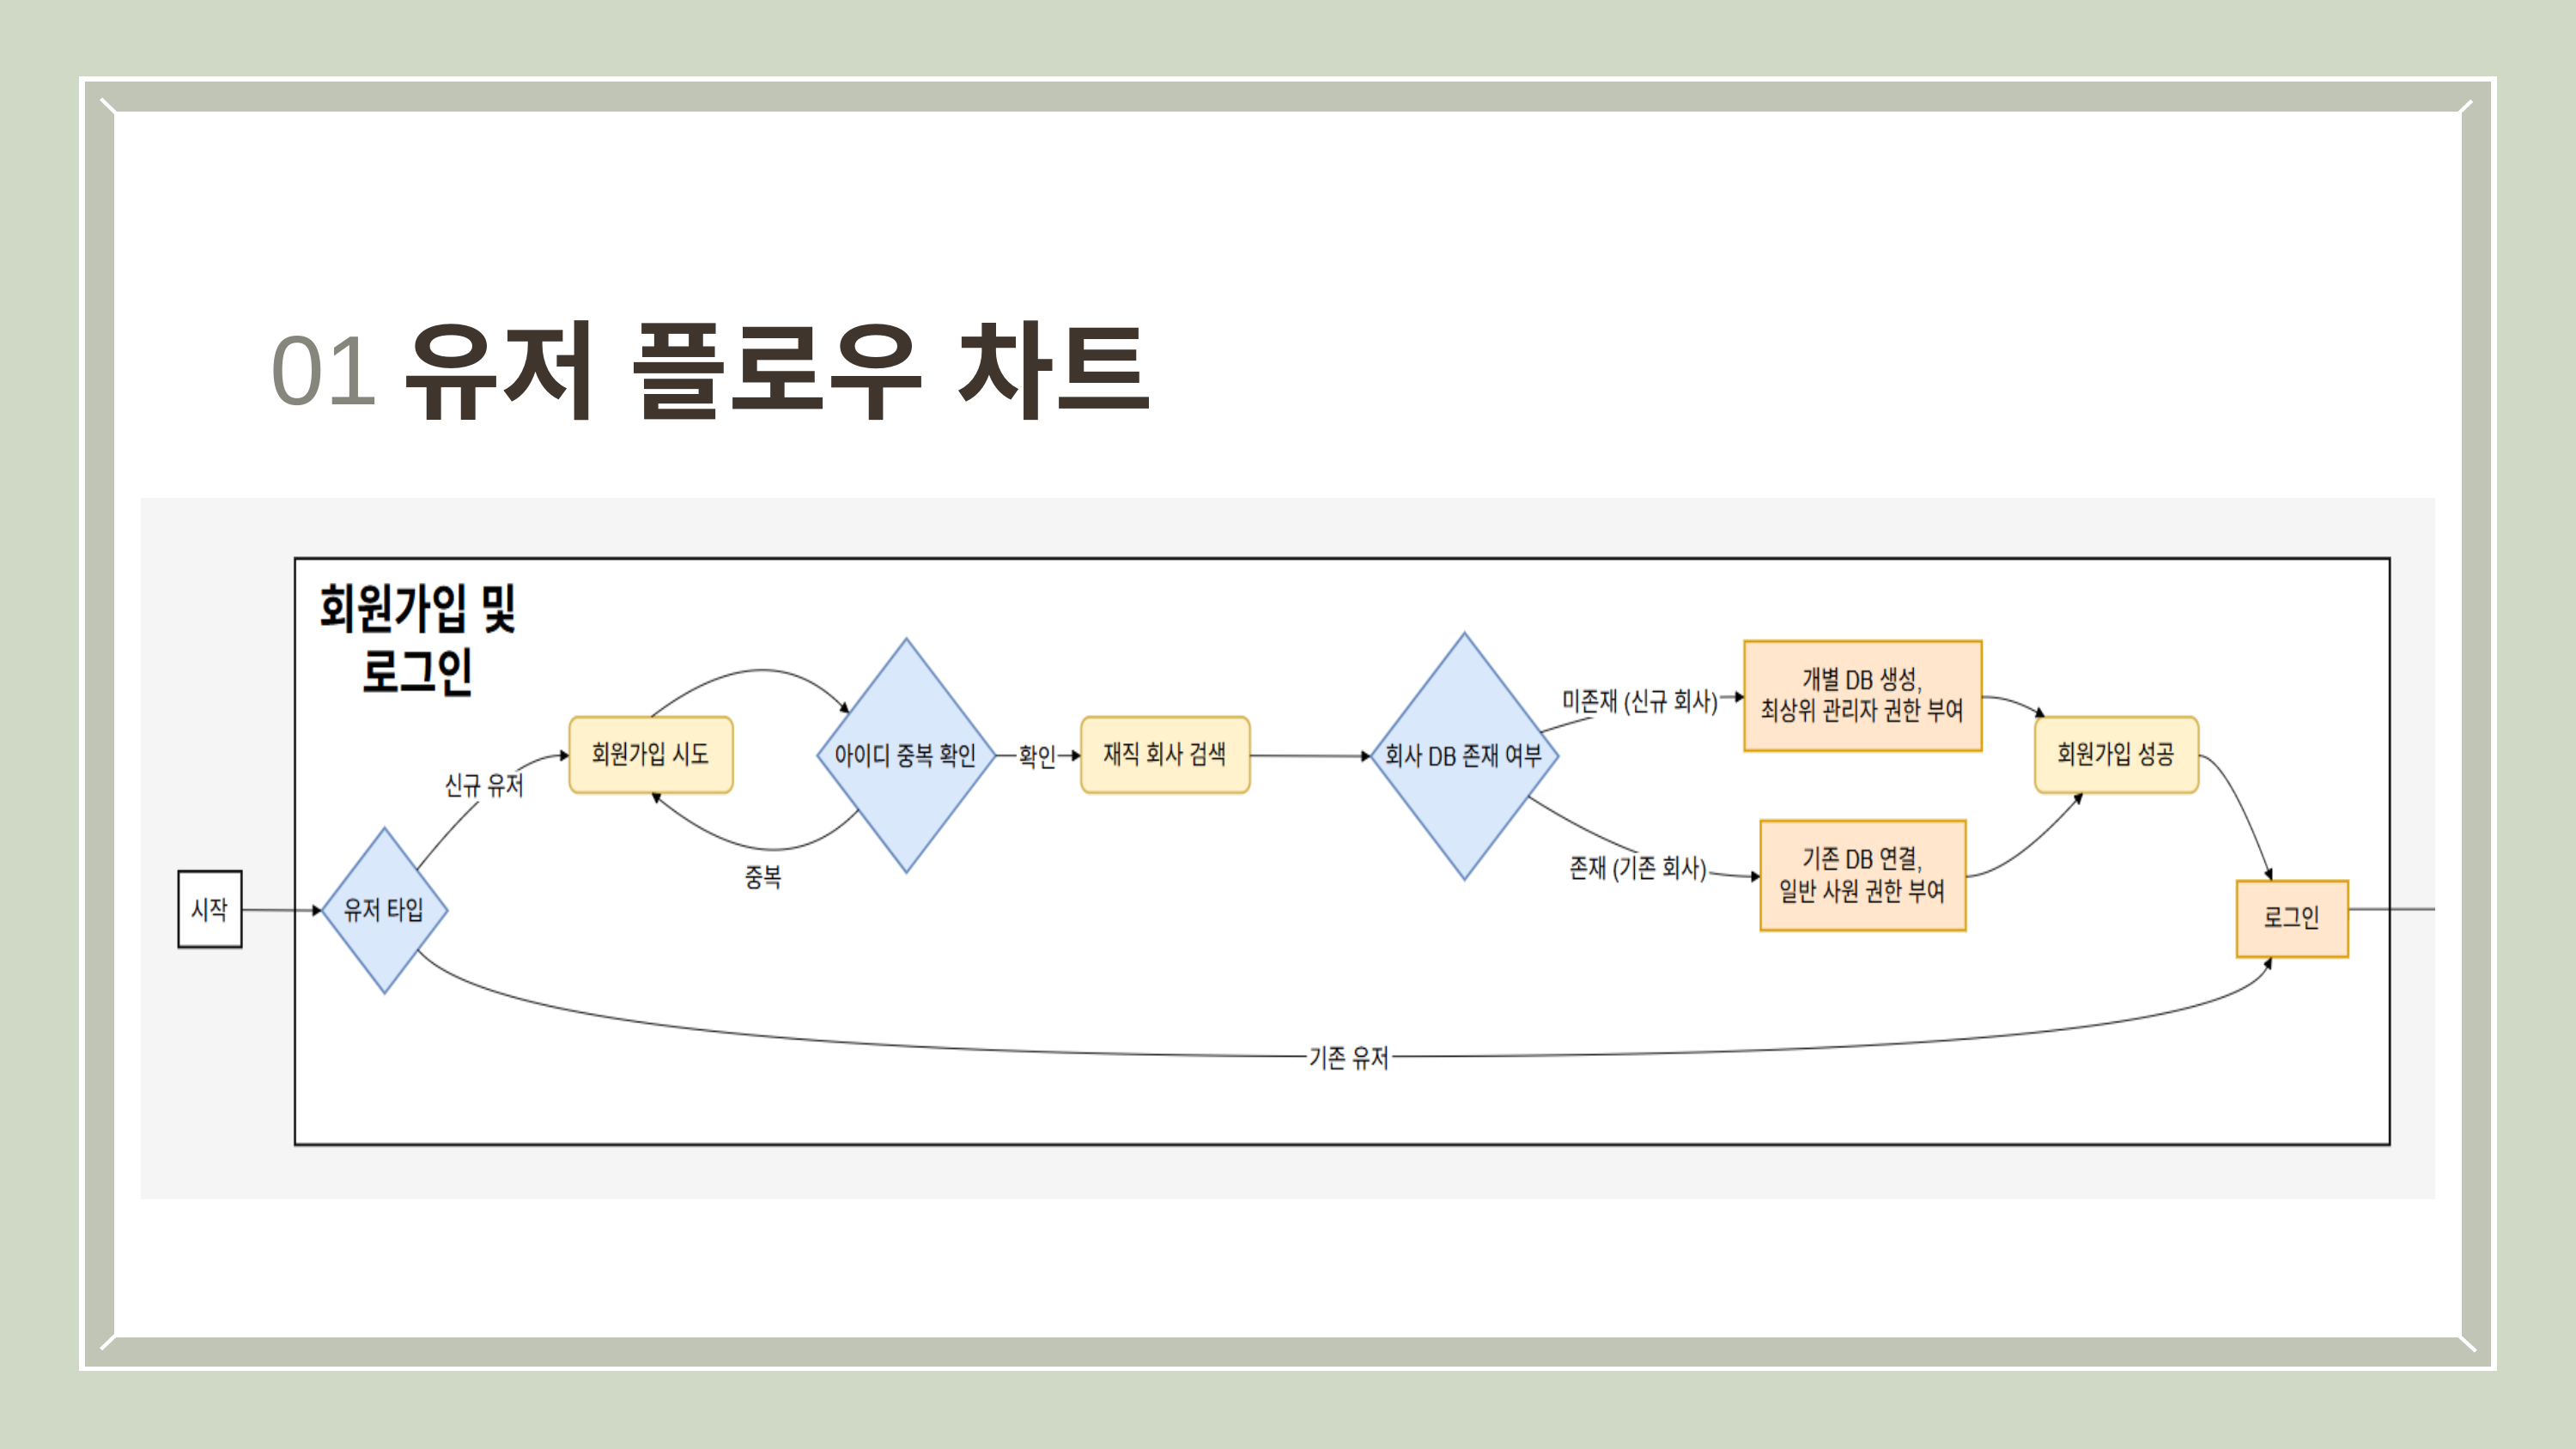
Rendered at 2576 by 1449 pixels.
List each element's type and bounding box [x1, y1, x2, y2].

text_box [78, 51, 2497, 1372]
picture [141, 497, 2435, 1200]
